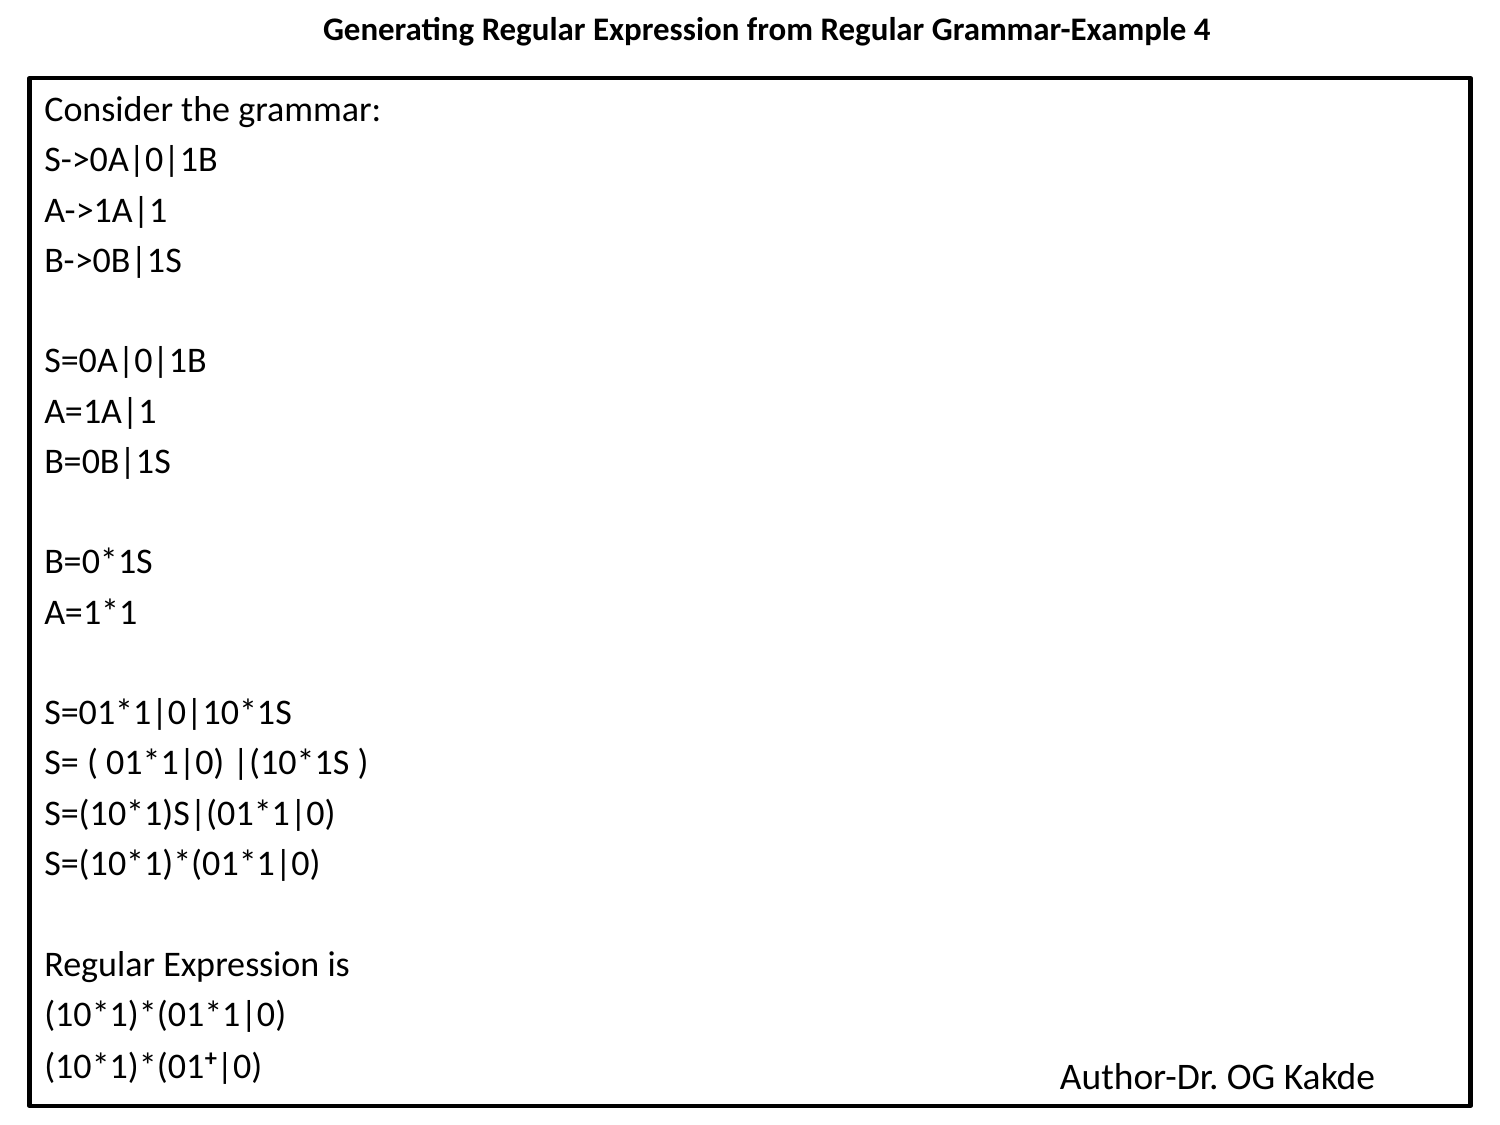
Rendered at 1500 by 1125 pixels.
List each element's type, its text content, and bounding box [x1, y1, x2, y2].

list Consider the grammar: S->0A|0|1B A->1A|1 B->0B|1S S=0A|0|1B A=1A|1 B=0B|1S B=0*1S A=1*1 S=01*1|0|10*1S S= ( 01*1|0) |(10*1S ) S=(10*1)S|(01*1|0) S=(10*1)*(01*1|0) Regular Expression is (10*1)*(01*1|0) (10*1)*(01+|0) [27, 76, 1473, 1108]
text_box Author-Dr. OG Kakde [1045, 1045, 1436, 1105]
title Generating Regular Expression from Regular Grammar-Example 4 [76, 0, 1459, 55]
